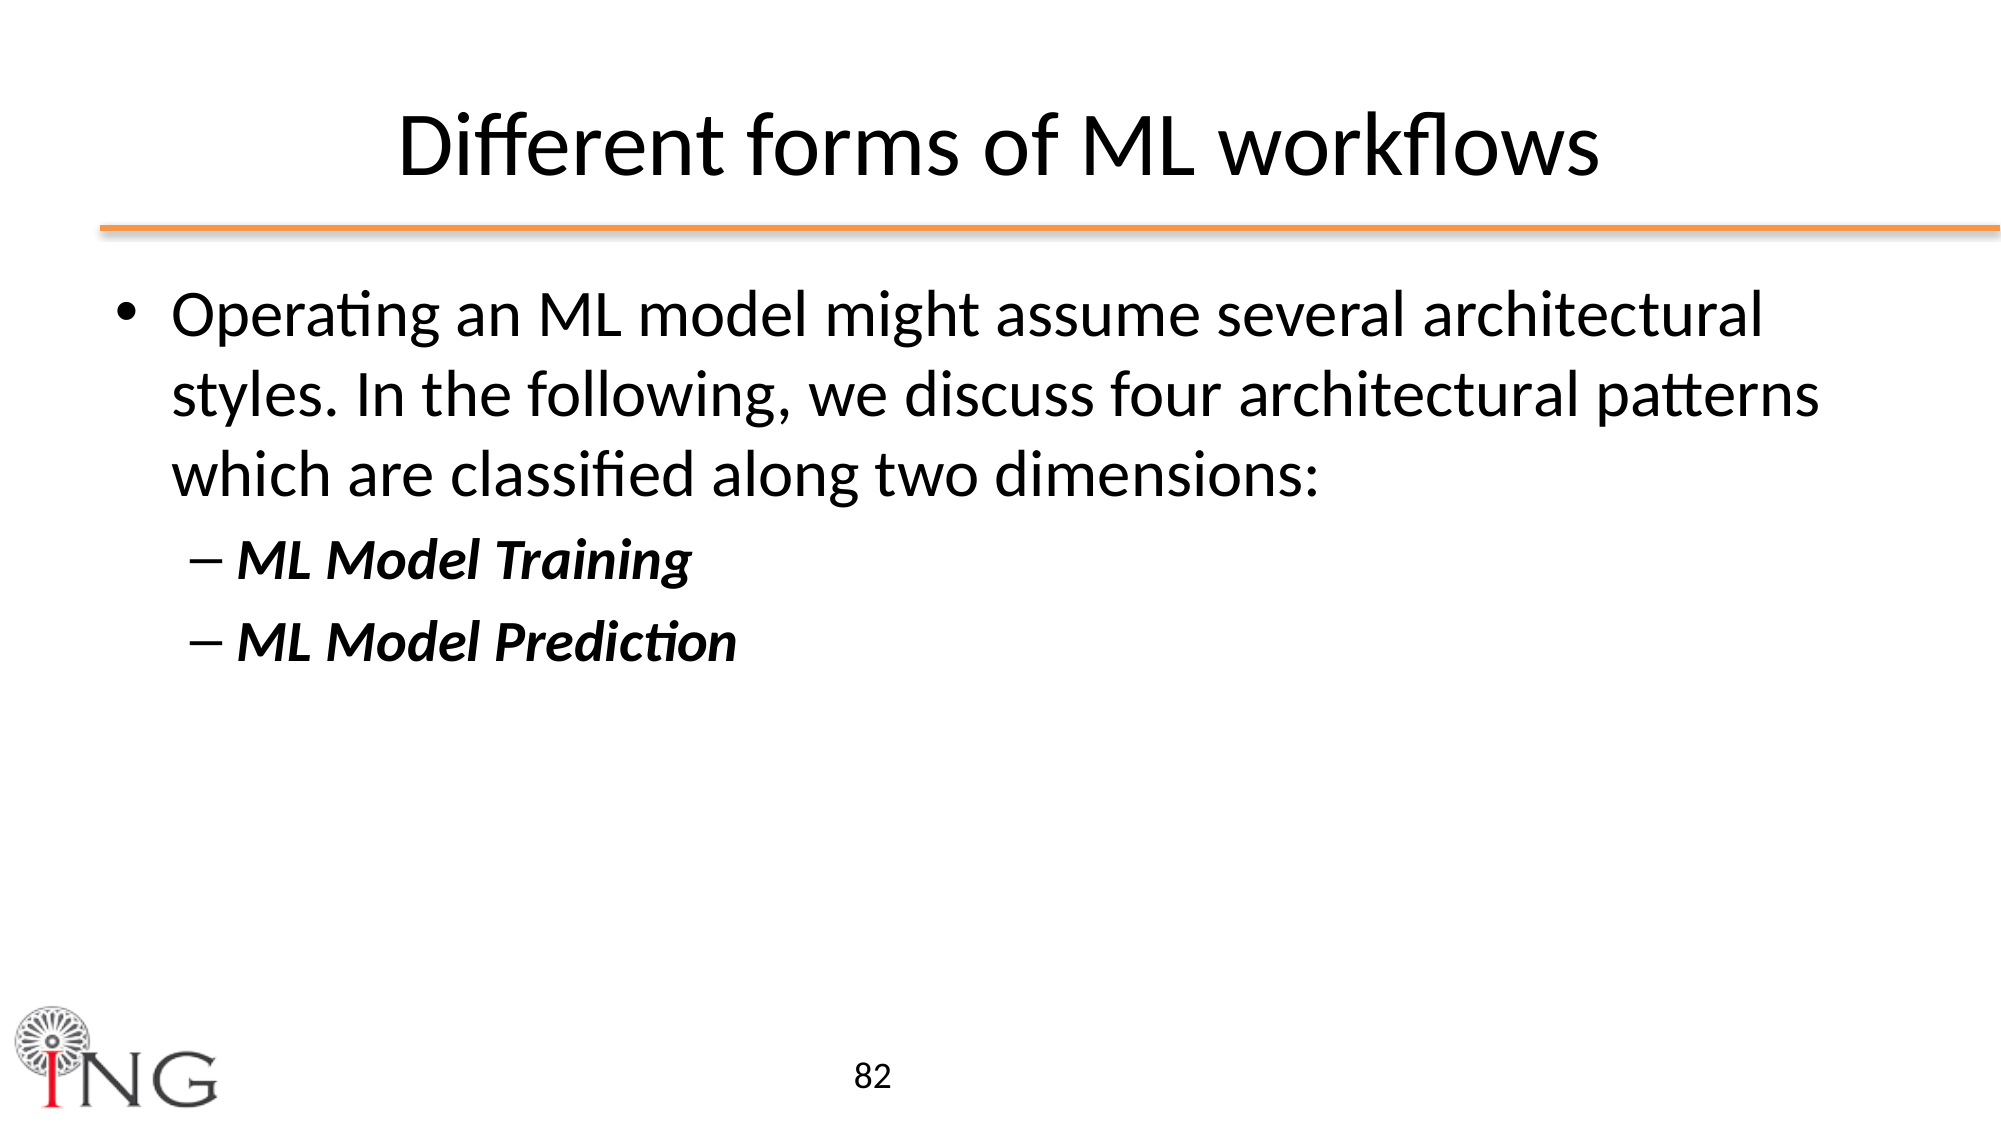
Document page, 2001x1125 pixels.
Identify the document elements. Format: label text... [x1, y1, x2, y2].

title Different forms of ML workflows [99, 45, 1900, 233]
list Operating an ML model might assume several architectural styles. In the following, we discuss four architectural patterns which are classified along two dimensions: ML Model Training ML Model Prediction [99, 262, 1900, 1005]
picture [0, 987, 244, 1125]
slide_number 82 [839, 1043, 1900, 1104]
